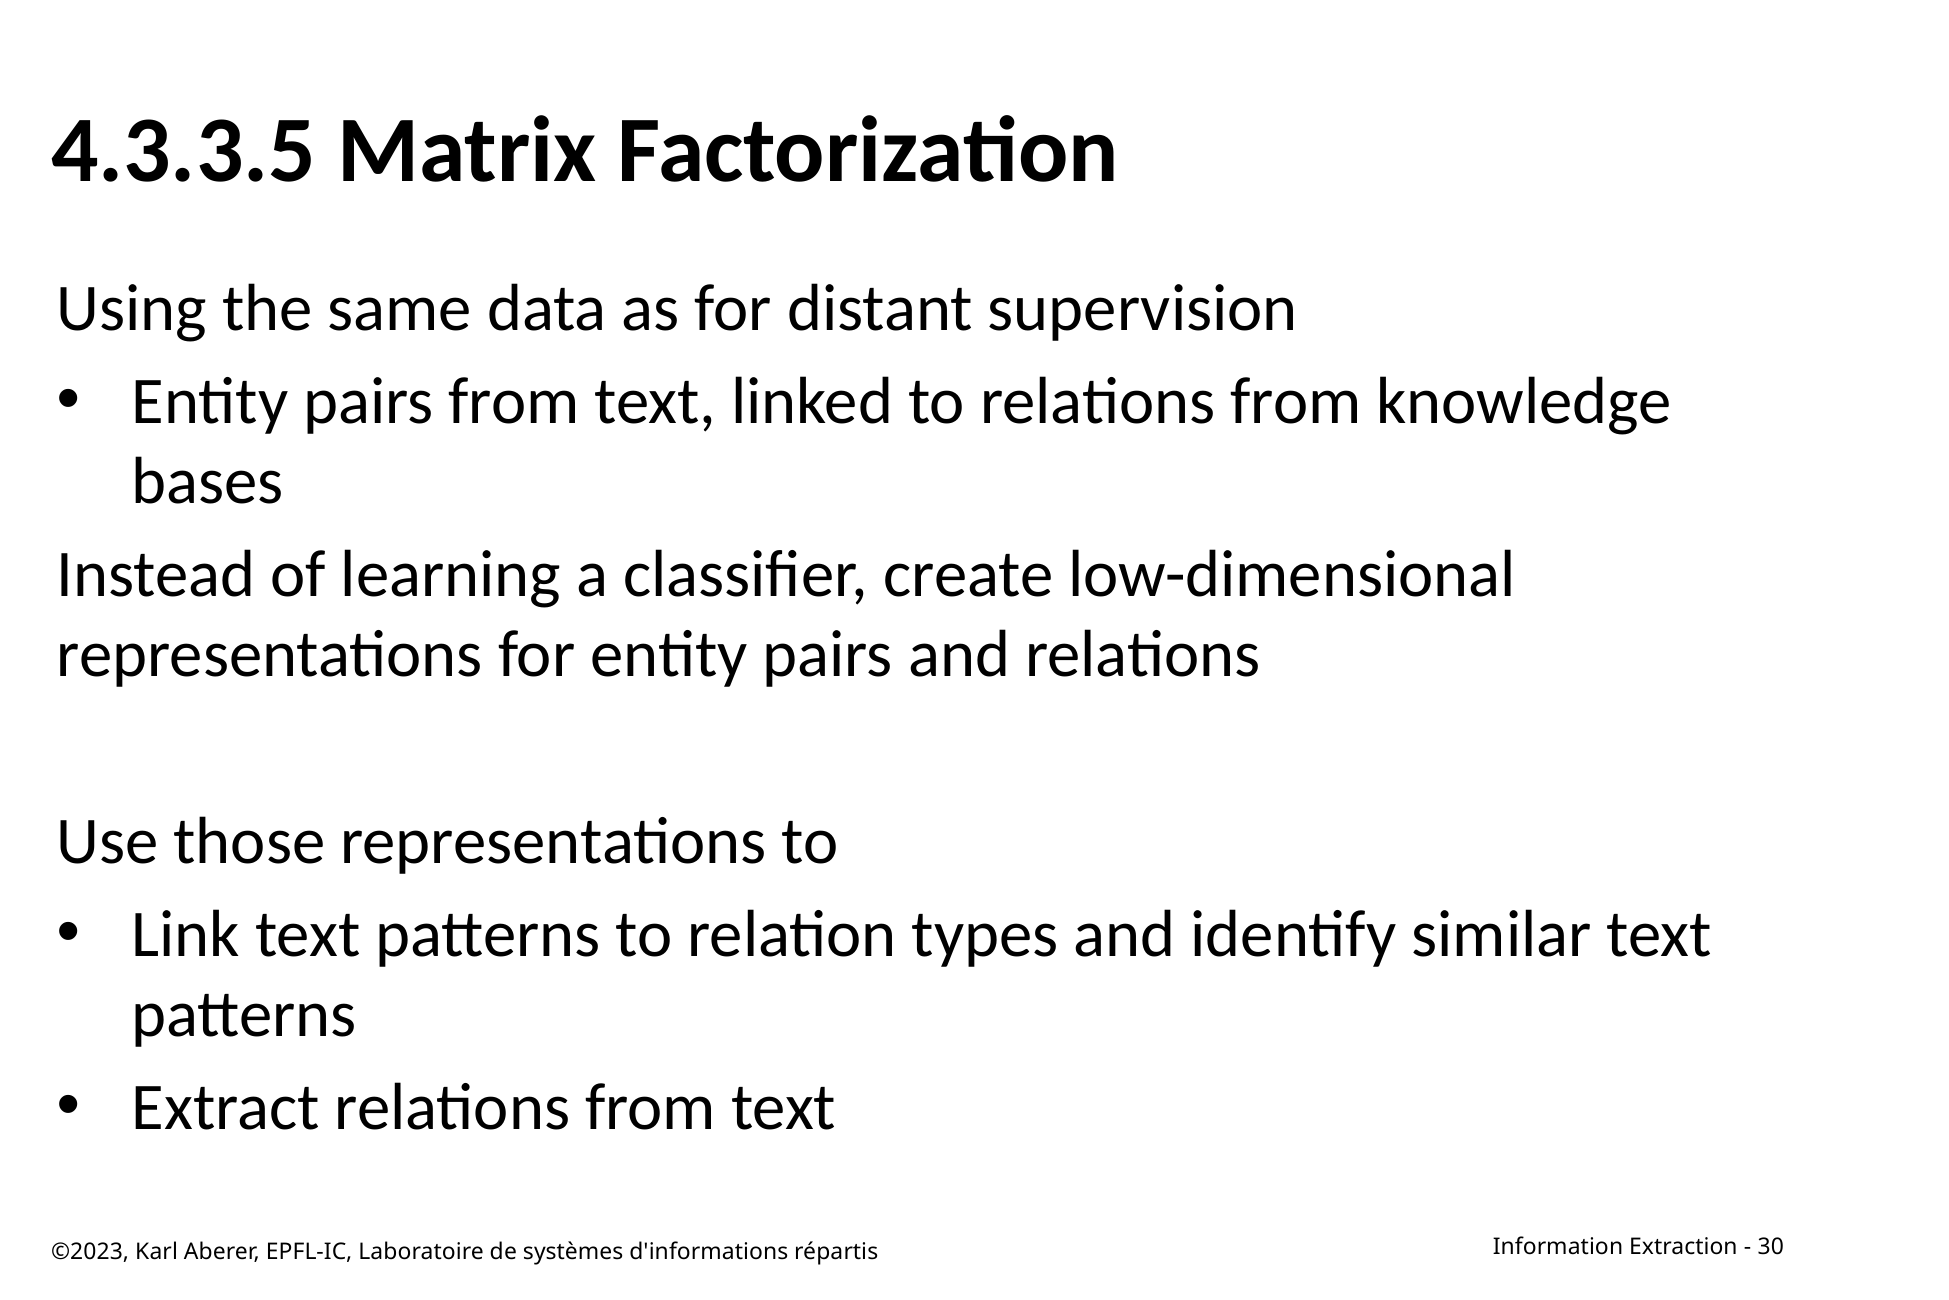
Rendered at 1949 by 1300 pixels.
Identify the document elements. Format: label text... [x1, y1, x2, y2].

footer ©2023, Karl Aberer, EPFL-IC, Laboratoire de systèmes d'informations répartis [32, 1227, 1284, 1271]
list Using the same data as for distant supervision Entity pairs from text, linked to relations from knowledge bases Instead of learning a classifier, create low-dimensional representations for entity pairs and relations Use those representations to Link text patterns to relation types and identify similar text patterns Extract relations from text [37, 253, 1809, 1208]
title 4.3.3.5 Matrix Factorization [32, 57, 1803, 232]
